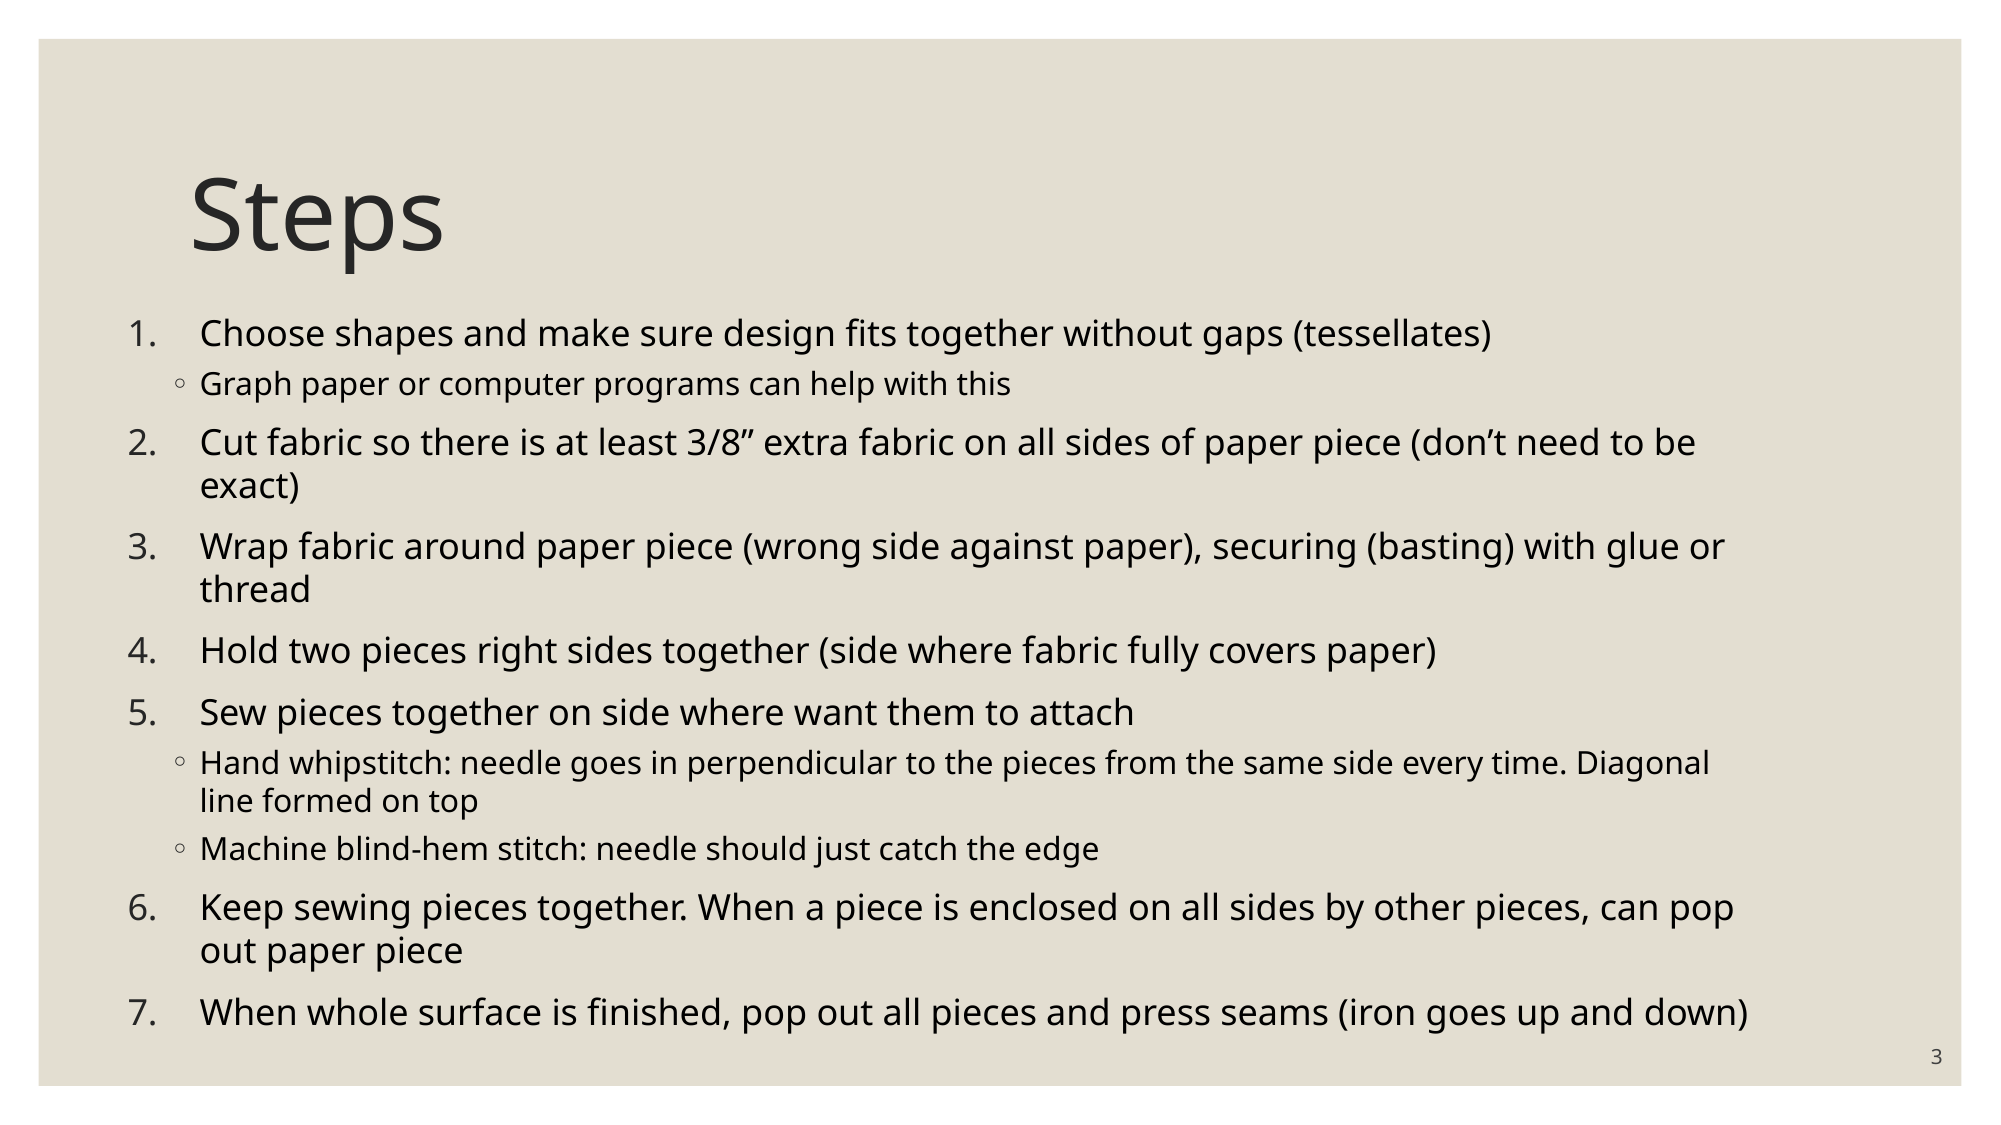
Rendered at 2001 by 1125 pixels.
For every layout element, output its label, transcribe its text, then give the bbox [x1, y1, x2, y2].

slide_number 3 [1717, 1034, 1958, 1080]
title Steps [174, 105, 1825, 331]
list Choose shapes and make sure design fits together without gaps (tessellates) Graph paper or computer programs can help with this Cut fabric so there is at least 3/8” extra fabric on all sides of paper piece (don’t need to be exact) Wrap fabric around paper piece (wrong side against paper), securing (basting) with glue or thread Hold two pieces right sides together (side where fabric fully covers paper) Sew pieces together on side where want them to attach Hand whipstitch: needle goes in perpendicular to the pieces from the same side every time. Diagonal line formed on top Machine blind-hem stitch: needle should just catch the edge Keep sewing pieces together. When a piece is enclosed on all sides by other pieces, can pop out paper piece When whole surface is finished, pop out all pieces and press seams (iron goes up and down) [112, 302, 1775, 1082]
